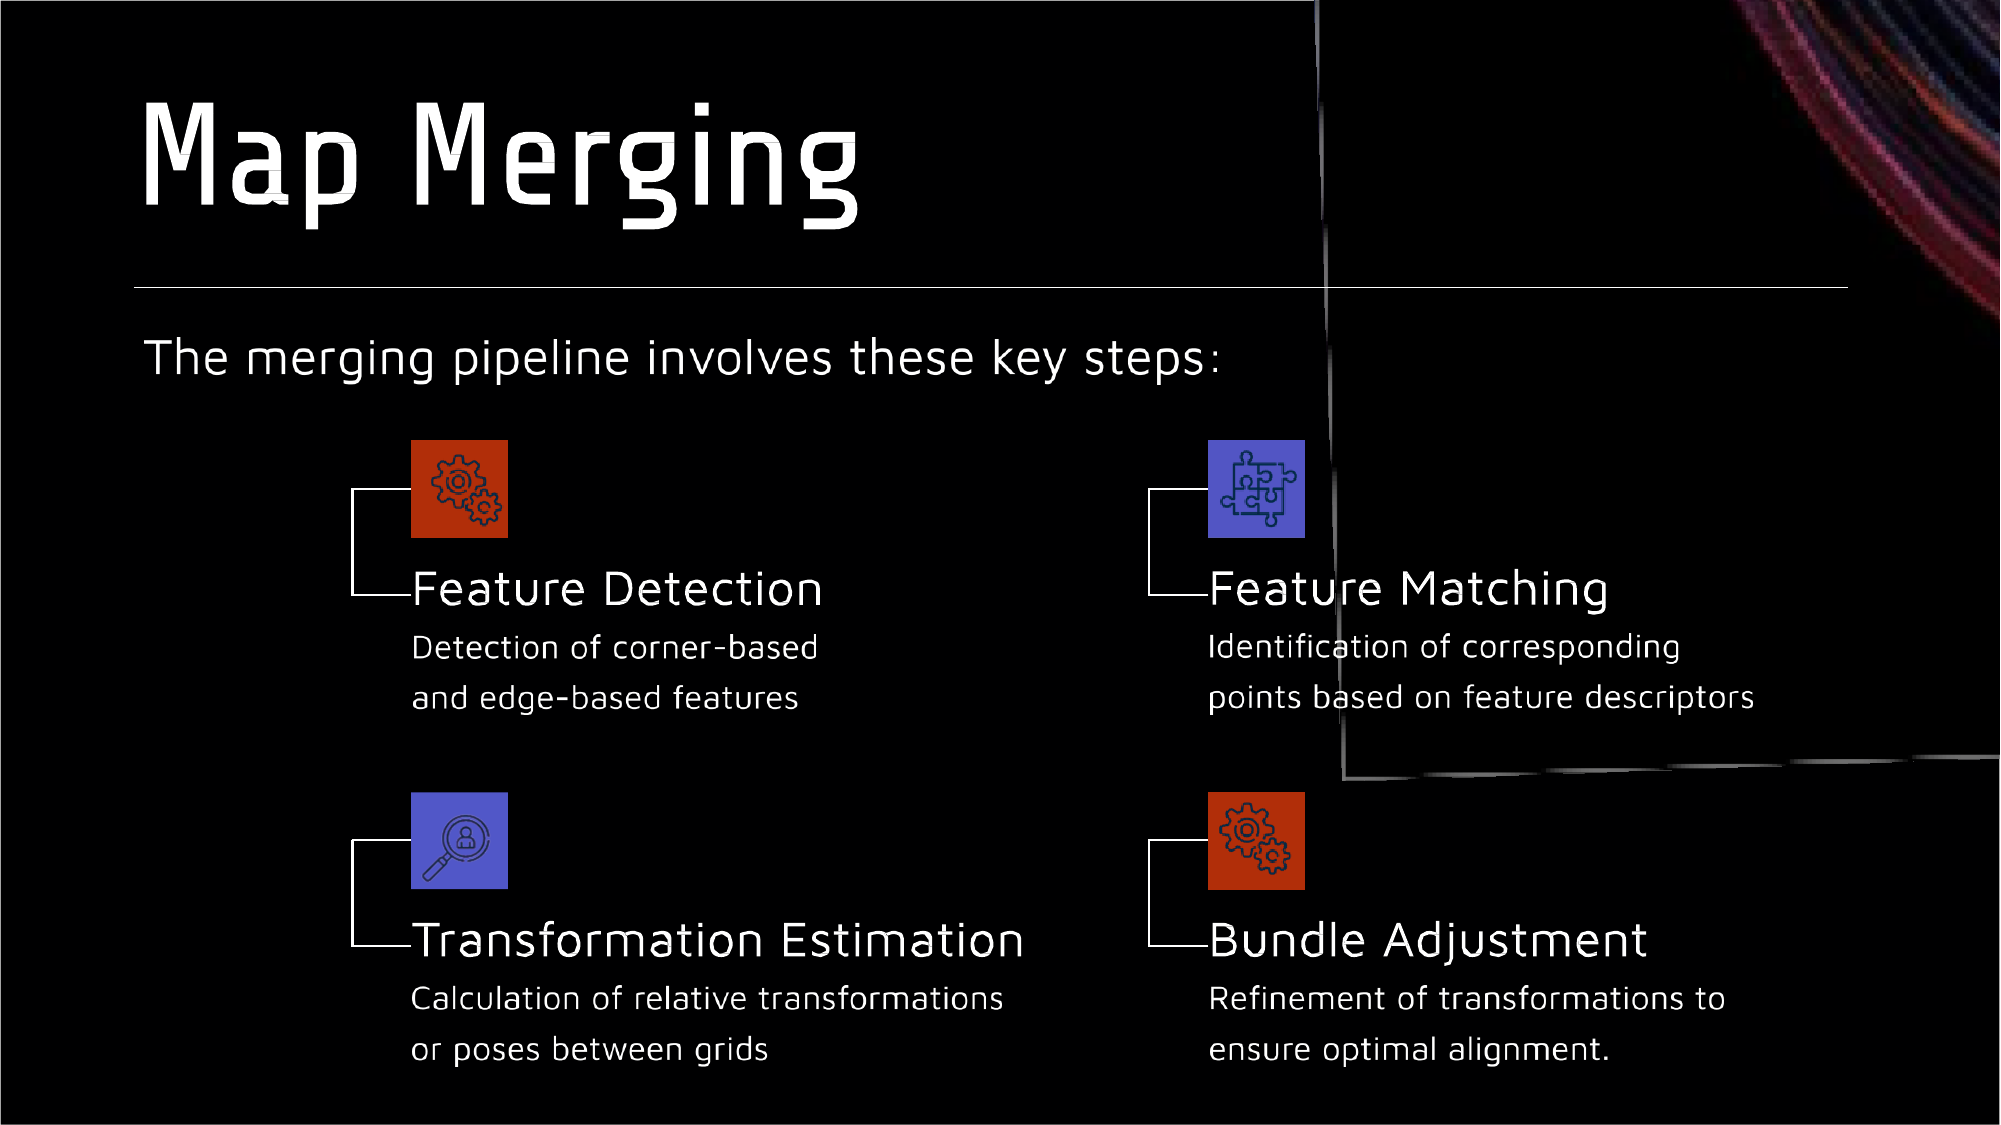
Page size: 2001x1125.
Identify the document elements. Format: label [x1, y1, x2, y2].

text_box [489, 930, 510, 957]
text_box [698, 931, 703, 957]
text_box [695, 131, 708, 205]
text_box [607, 930, 644, 957]
text_box [800, 131, 858, 230]
picture [411, 804, 500, 890]
text_box [587, 930, 601, 957]
picture [1210, 0, 2000, 781]
picture [1207, 792, 1306, 890]
text_box [731, 131, 782, 205]
picture [1209, 985, 1725, 1067]
text_box [459, 930, 481, 958]
text_box [0, 0, 2000, 1125]
picture [1207, 440, 1306, 538]
picture [410, 440, 509, 538]
text_box [1148, 487, 1606, 615]
text_box [416, 102, 484, 205]
text_box [970, 930, 994, 958]
text_box [911, 930, 933, 958]
text_box [351, 839, 412, 947]
text_box [411, 792, 508, 890]
text_box [812, 930, 830, 958]
text_box [937, 924, 953, 957]
text_box [232, 131, 289, 205]
text_box [1000, 930, 1022, 957]
text_box [305, 131, 357, 230]
text_box [833, 924, 849, 957]
text_box [739, 930, 761, 957]
picture [412, 985, 1003, 1067]
text_box [677, 924, 692, 957]
text_box [619, 131, 677, 230]
text_box [506, 131, 555, 205]
text_box [709, 930, 733, 958]
text_box [650, 930, 672, 958]
text_box [516, 930, 535, 958]
text_box [1148, 839, 1647, 967]
text_box [867, 930, 904, 957]
text_box [351, 487, 821, 606]
text_box [784, 922, 806, 957]
text_box [441, 930, 455, 957]
text_box [575, 131, 610, 205]
text_box [416, 922, 440, 957]
text_box [855, 931, 860, 957]
text_box [959, 931, 964, 957]
text_box [694, 102, 709, 116]
text_box [557, 930, 581, 958]
picture [412, 634, 816, 715]
text_box [539, 920, 554, 957]
picture [144, 337, 1217, 385]
text_box [146, 102, 214, 205]
